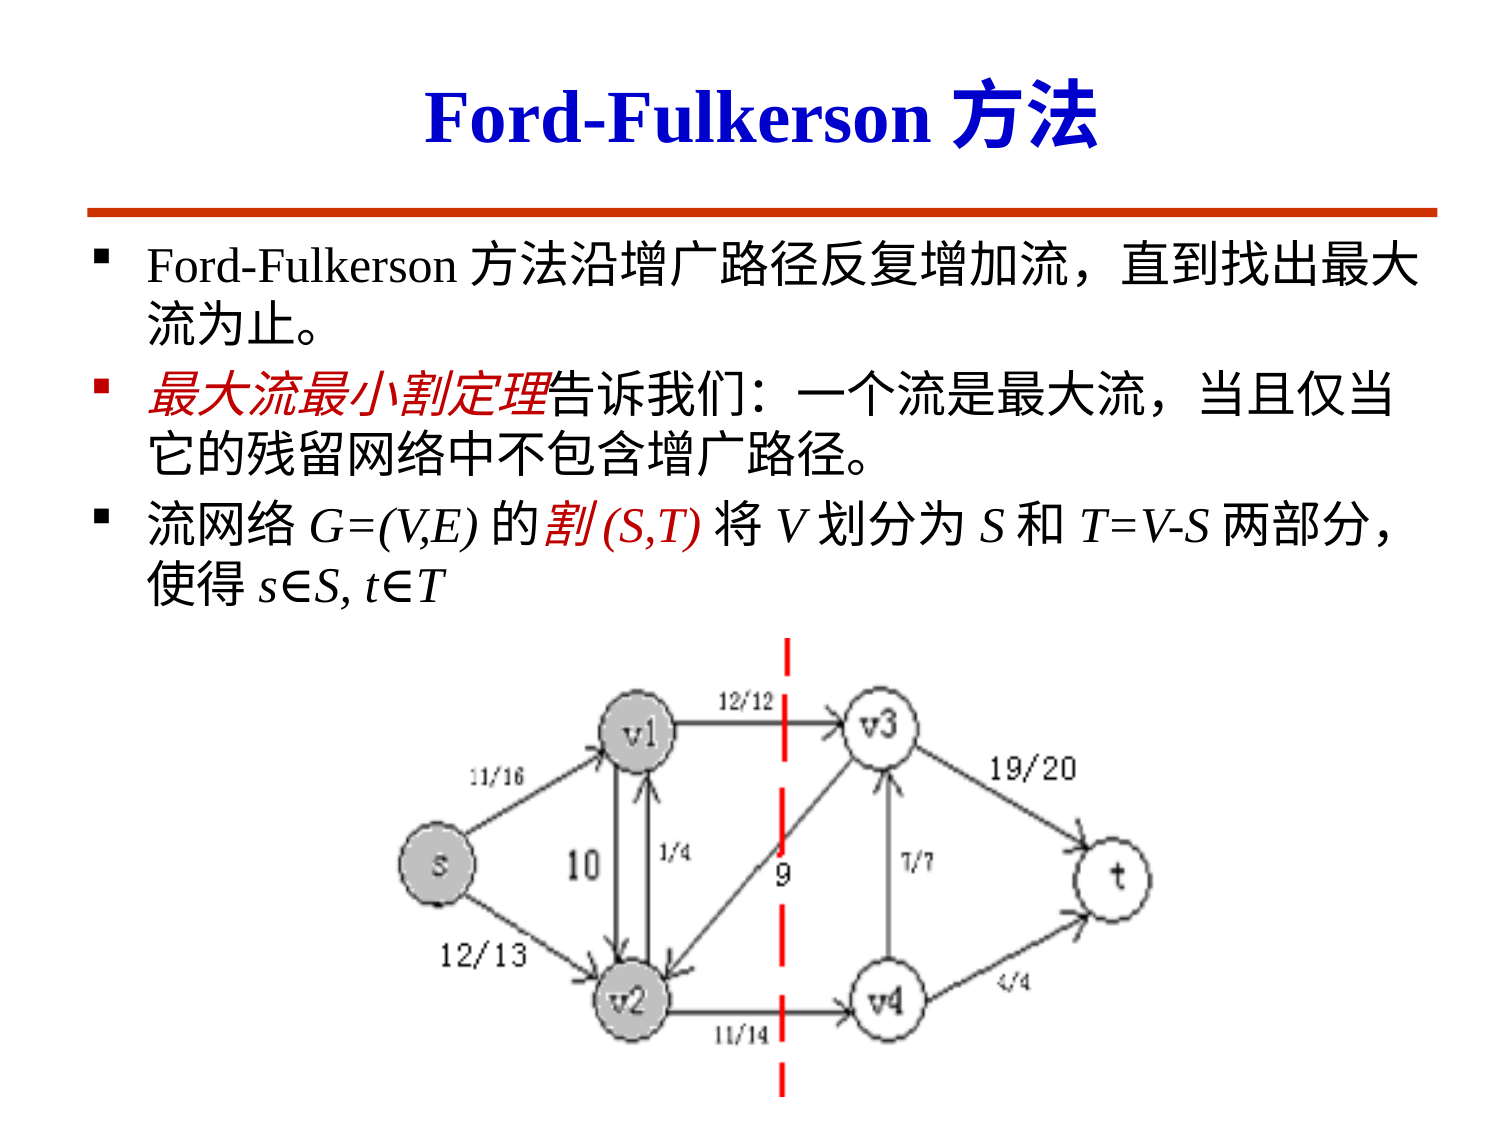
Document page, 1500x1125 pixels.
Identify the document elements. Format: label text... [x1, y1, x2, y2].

list Ford-Fulkerson方法沿增广路径反复增加流，直到找出最大流为止。 最大流最小割定理告诉我们：一个流是最大流，当且仅当它的残留网络中不包含增广路径。 流网络G=(V,E)的割(S,T)将V划分为S和T=V-S两部分，使得s∈S, t∈T [75, 224, 1438, 1088]
picture [349, 638, 1164, 1098]
title Ford-Fulkerson方法 [125, 37, 1400, 188]
